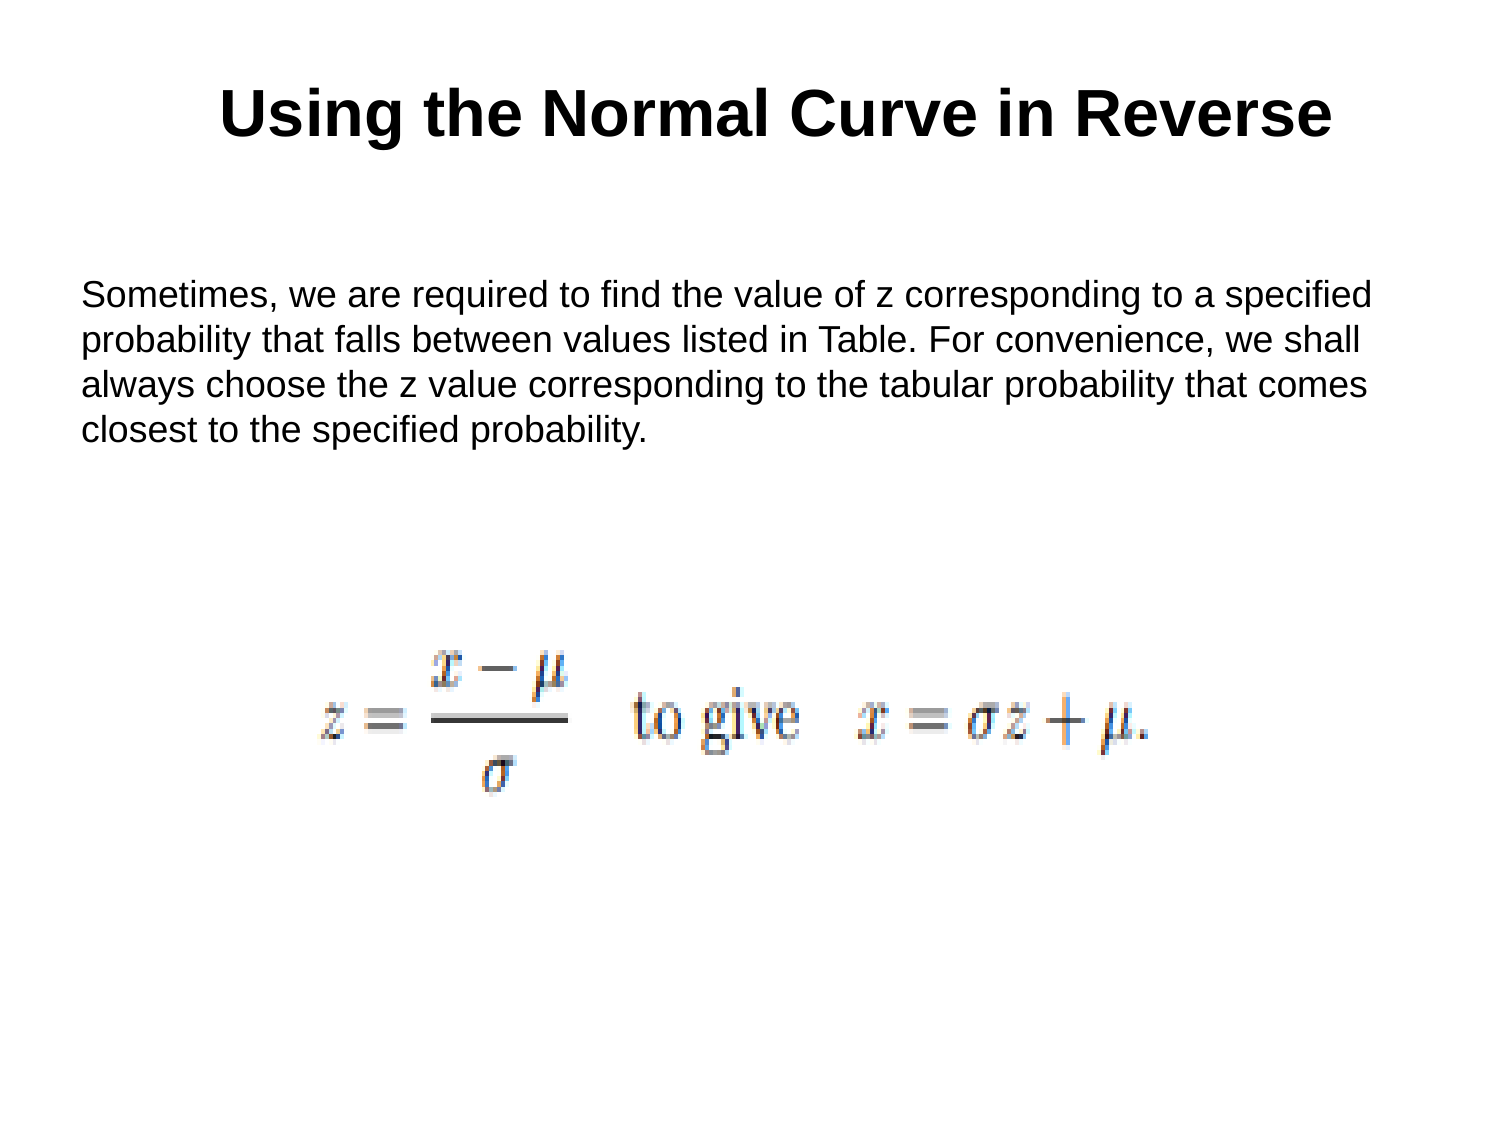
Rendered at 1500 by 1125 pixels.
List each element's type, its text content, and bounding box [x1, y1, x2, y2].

text_box Sometimes, we are required to find the value of z corresponding to a specified probability that falls between values listed in Table. For convenience, we shall always choose the z value corresponding to the tabular probability that comes closest to the specified probability. [66, 262, 1392, 458]
picture [235, 587, 1223, 882]
text_box Using the Normal Curve in Reverse [205, 62, 1350, 158]
